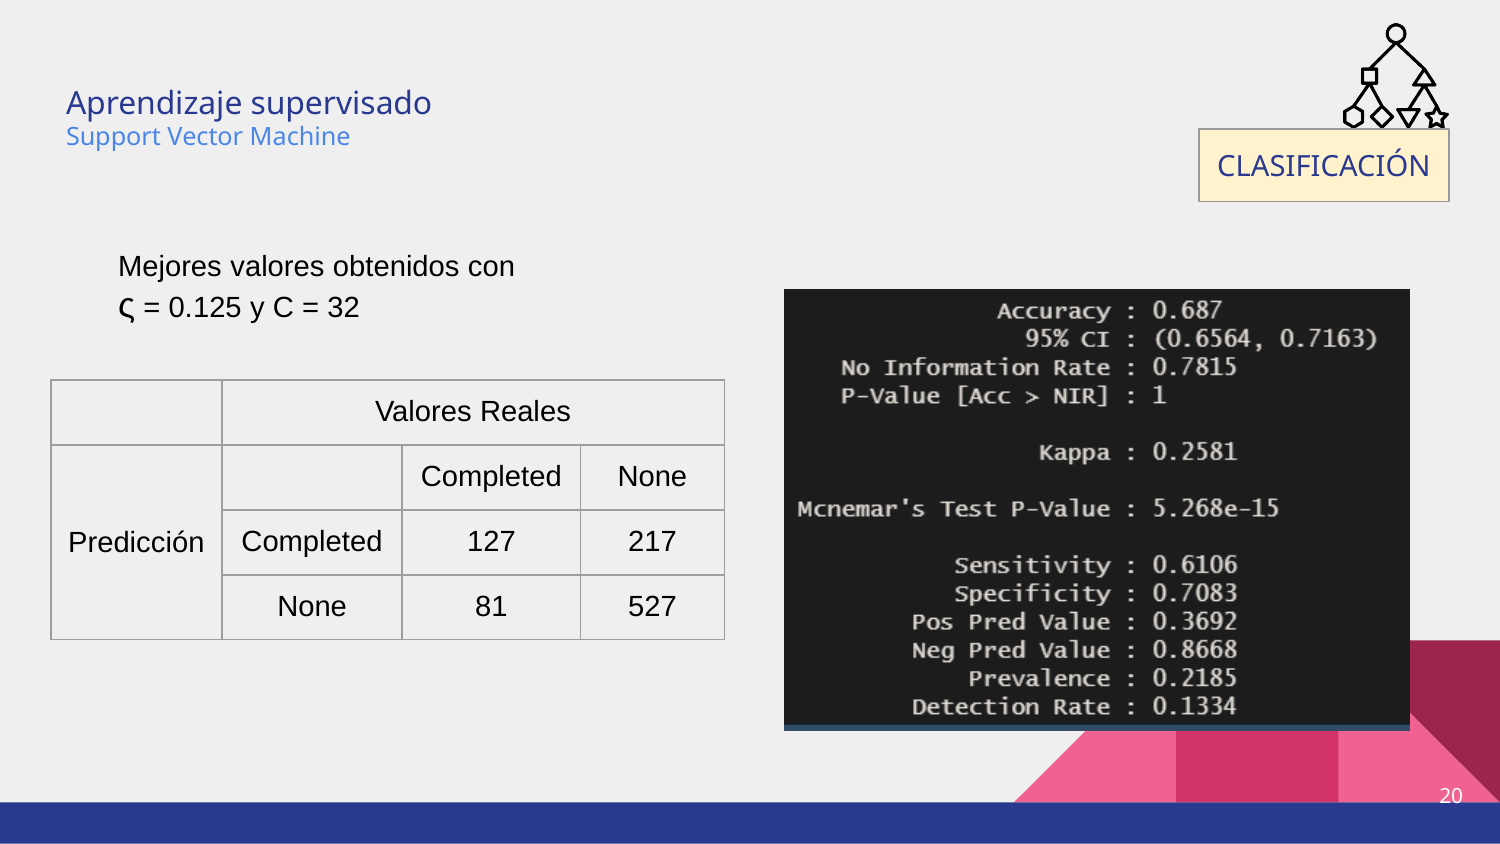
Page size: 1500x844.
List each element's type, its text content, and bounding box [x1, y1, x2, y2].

table_cell Completed [403, 446, 580, 509]
table_cell 217 [581, 511, 724, 574]
table_cell Completed [223, 511, 401, 574]
table_cell 81 [403, 576, 580, 639]
table_cell Predicción [52, 446, 221, 639]
table_header [52, 381, 221, 444]
table_header Valores Reales [223, 381, 724, 444]
slide_number 20 [1387, 762, 1478, 828]
table_cell None [581, 446, 724, 509]
text_box CLASIFICACIÓN [1199, 128, 1449, 202]
table_cell None [223, 576, 401, 639]
title Aprendizaje supervisado Support Vector Machine [51, 67, 1338, 167]
table_cell 527 [581, 576, 724, 639]
picture [1343, 23, 1450, 130]
table_cell 127 [403, 511, 580, 574]
picture [784, 288, 1411, 731]
text_box Mejores valores obtenidos con ς = 0.125 y C = 32 [103, 232, 1048, 340]
table_cell [223, 446, 401, 509]
